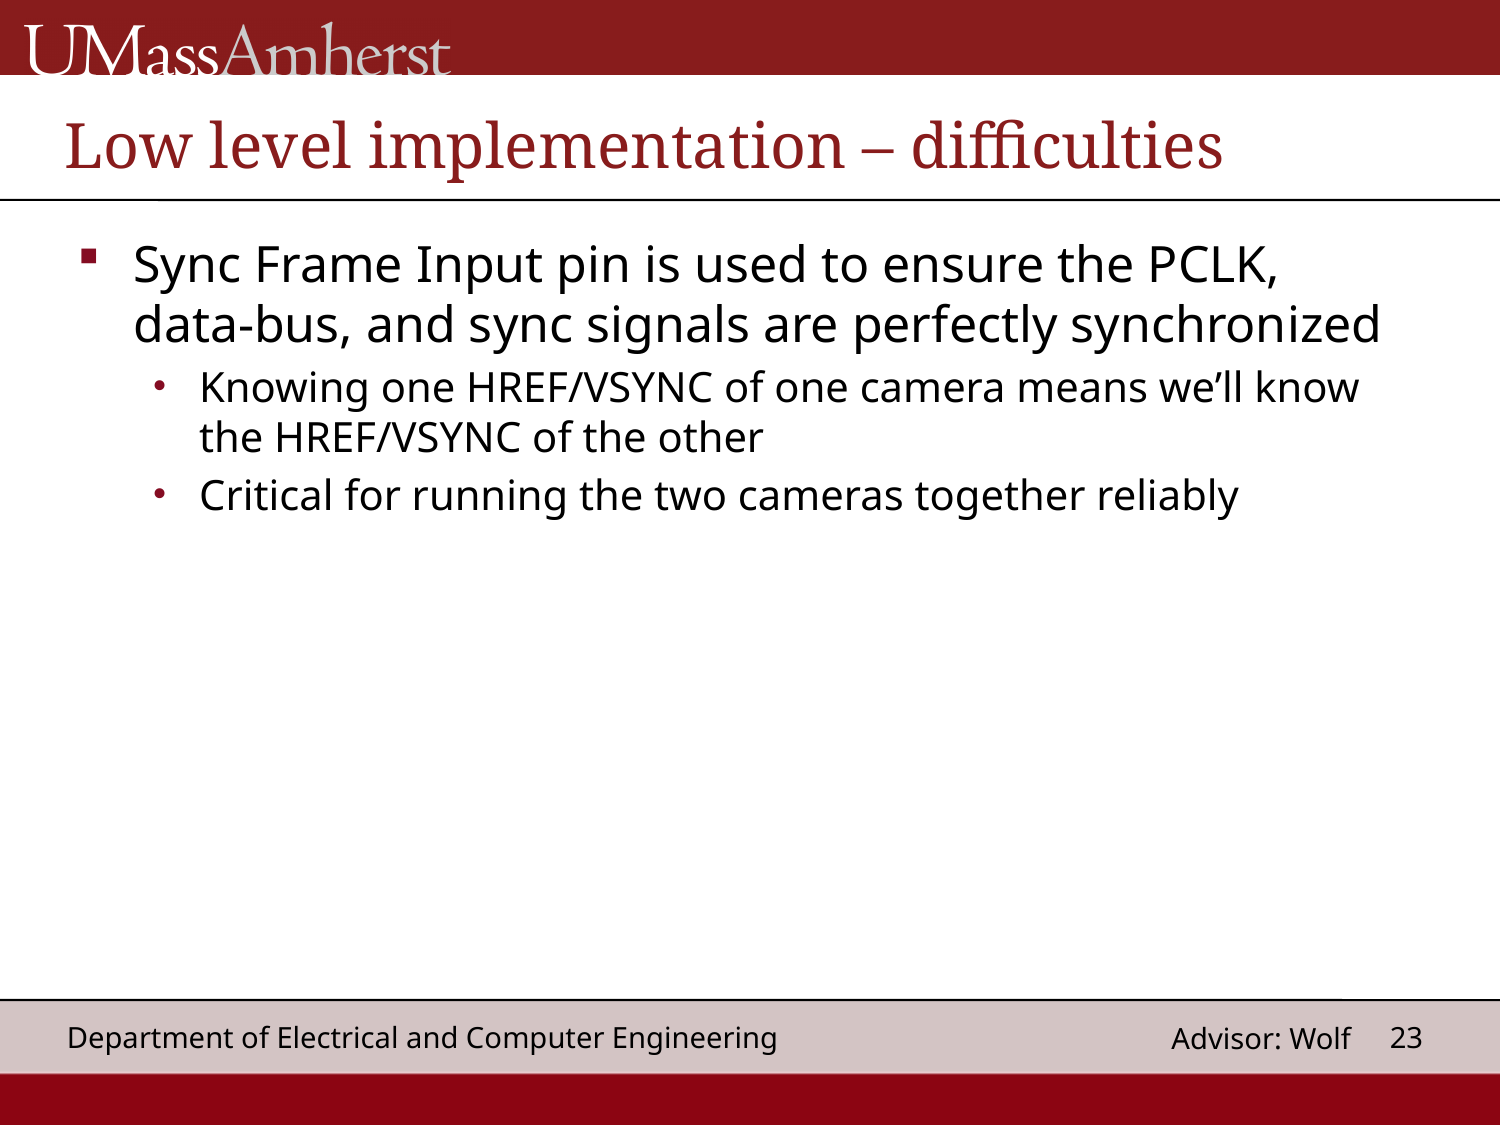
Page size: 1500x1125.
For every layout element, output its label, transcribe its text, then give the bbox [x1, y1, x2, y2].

picture [0, 0, 1500, 75]
picture [0, 1002, 1500, 1125]
title Low level implementation – difficulties [50, 99, 1500, 188]
list Sync Frame Input pin is used to ensure the PCLK, data-bus, and sync signals are perfectly synchronized Knowing one HREF/VSYNC of one camera means we’ll know the HREF/VSYNC of the other Critical for running the two cameras together reliably [62, 224, 1400, 963]
